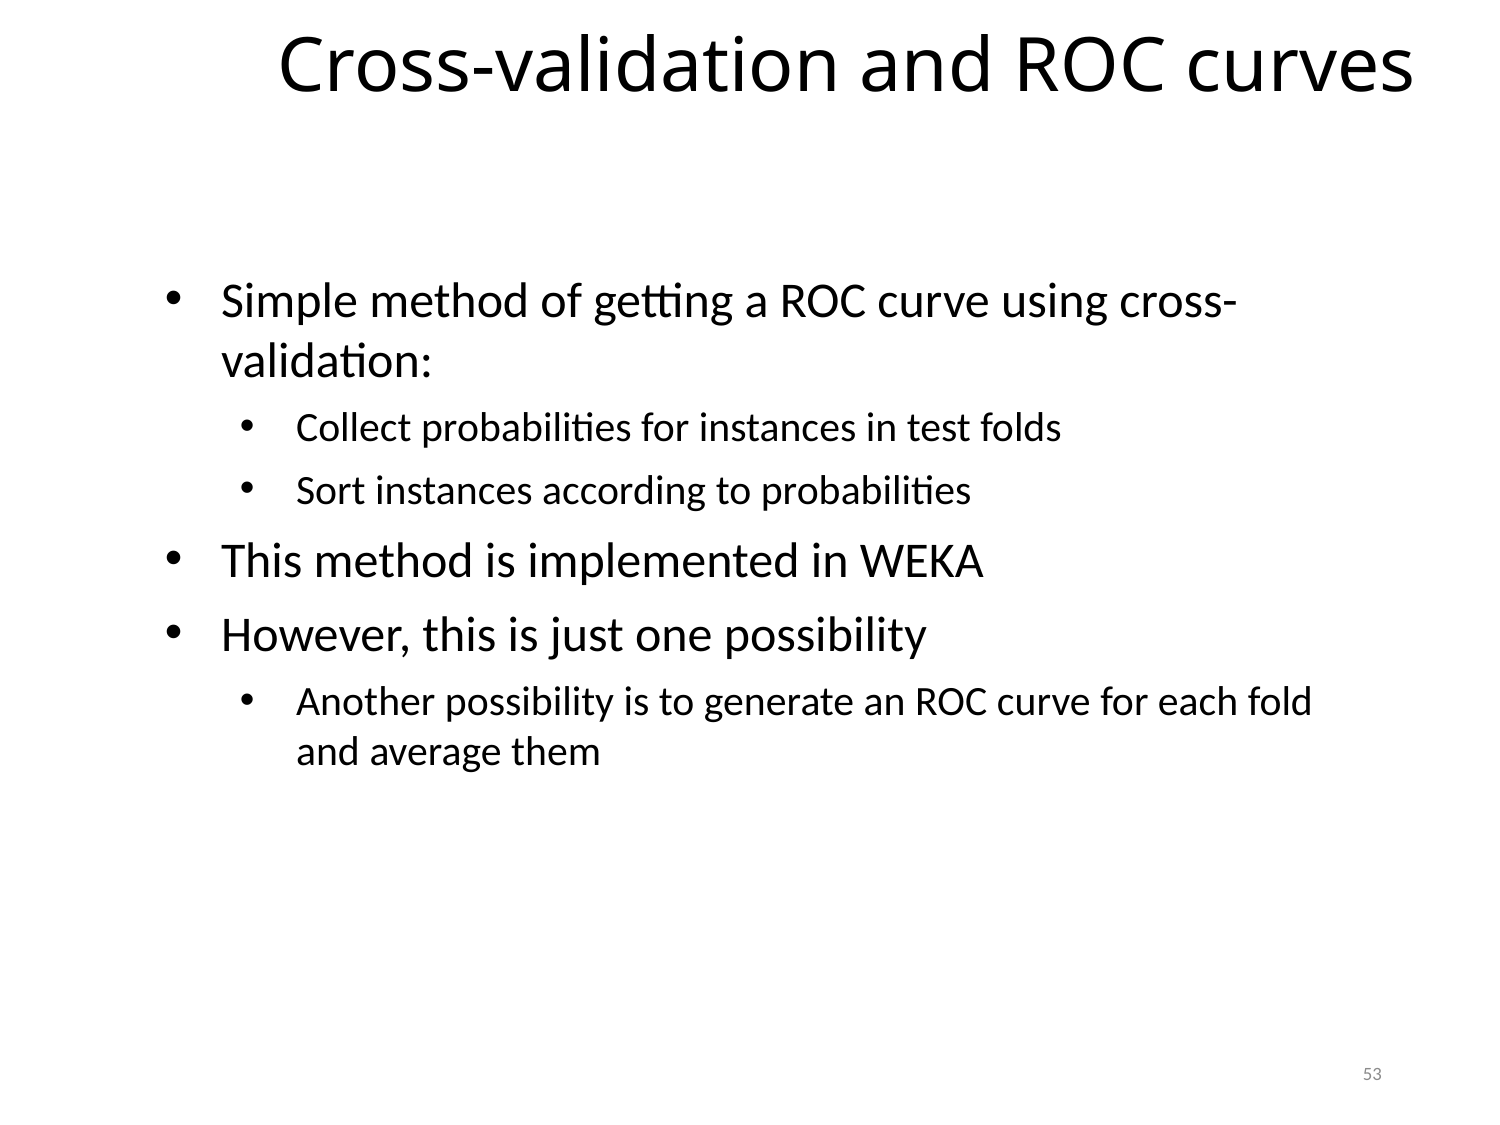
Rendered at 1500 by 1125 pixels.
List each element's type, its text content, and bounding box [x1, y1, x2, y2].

text_box Simple method of getting a ROC curve using cross-validation: Collect probabilities for instances in test folds Sort instances according to probabilities This method is implemented in WEKA However, this is just one possibility Another possibility is to generate an ROC curve for each fold and average them [149, 260, 1388, 782]
slide_number 53 [1059, 1042, 1397, 1103]
title Cross-validation and ROC curves [262, 0, 1500, 148]
